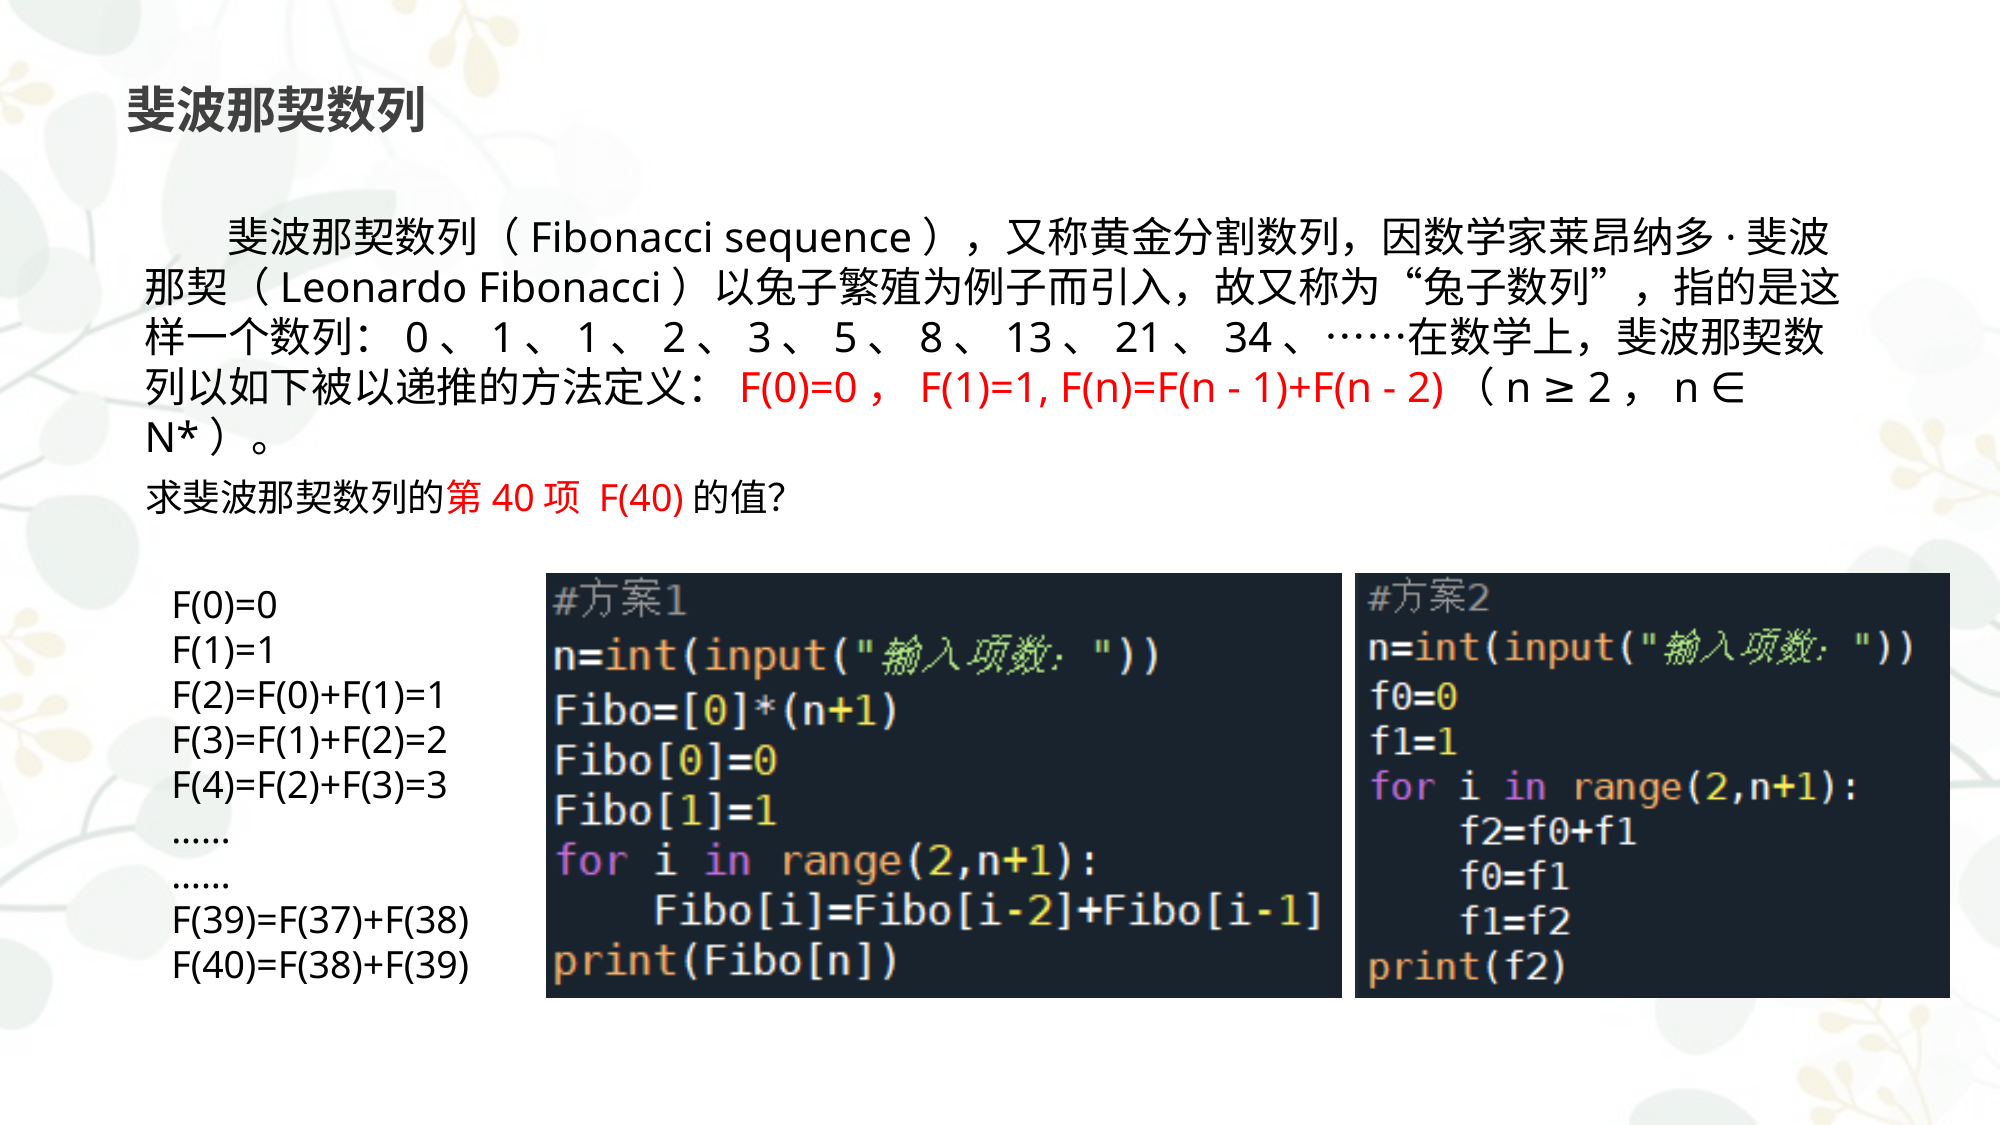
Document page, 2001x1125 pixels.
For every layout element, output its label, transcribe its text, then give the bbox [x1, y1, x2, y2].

title 斐波那契数列 [109, 72, 1891, 146]
text_box F(0)=0 F(1)=1 F(2)=F(0)+F(1)=1 F(3)=F(1)+F(2)=2 F(4)=F(2)+F(3)=3 …… …… F(39)=F(37)+F(38) F(40)=F(38)+F(39) [156, 573, 485, 993]
picture [1355, 573, 1950, 998]
text_box 求斐波那契数列的第40项 F(40)的值？ [130, 466, 820, 527]
picture [546, 573, 1342, 998]
text_box 斐波那契数列（Fibonacci sequence），又称黄金分割数列，因数学家莱昂纳多·斐波那契（Leonardo Fibonacci）以兔子繁殖为例子而引入，故又称为“兔子数列”，指的是这样一个数列：0、1、1、2、3、5、8、13、21、34、……在数学上，斐波那契数列以如下被以递推的方法定义：F(0)=0，F(1)=1, F(n)=F(n - 1)+F(n - 2)（n ≥ 2，n ∈ N*）。 [129, 203, 1871, 469]
